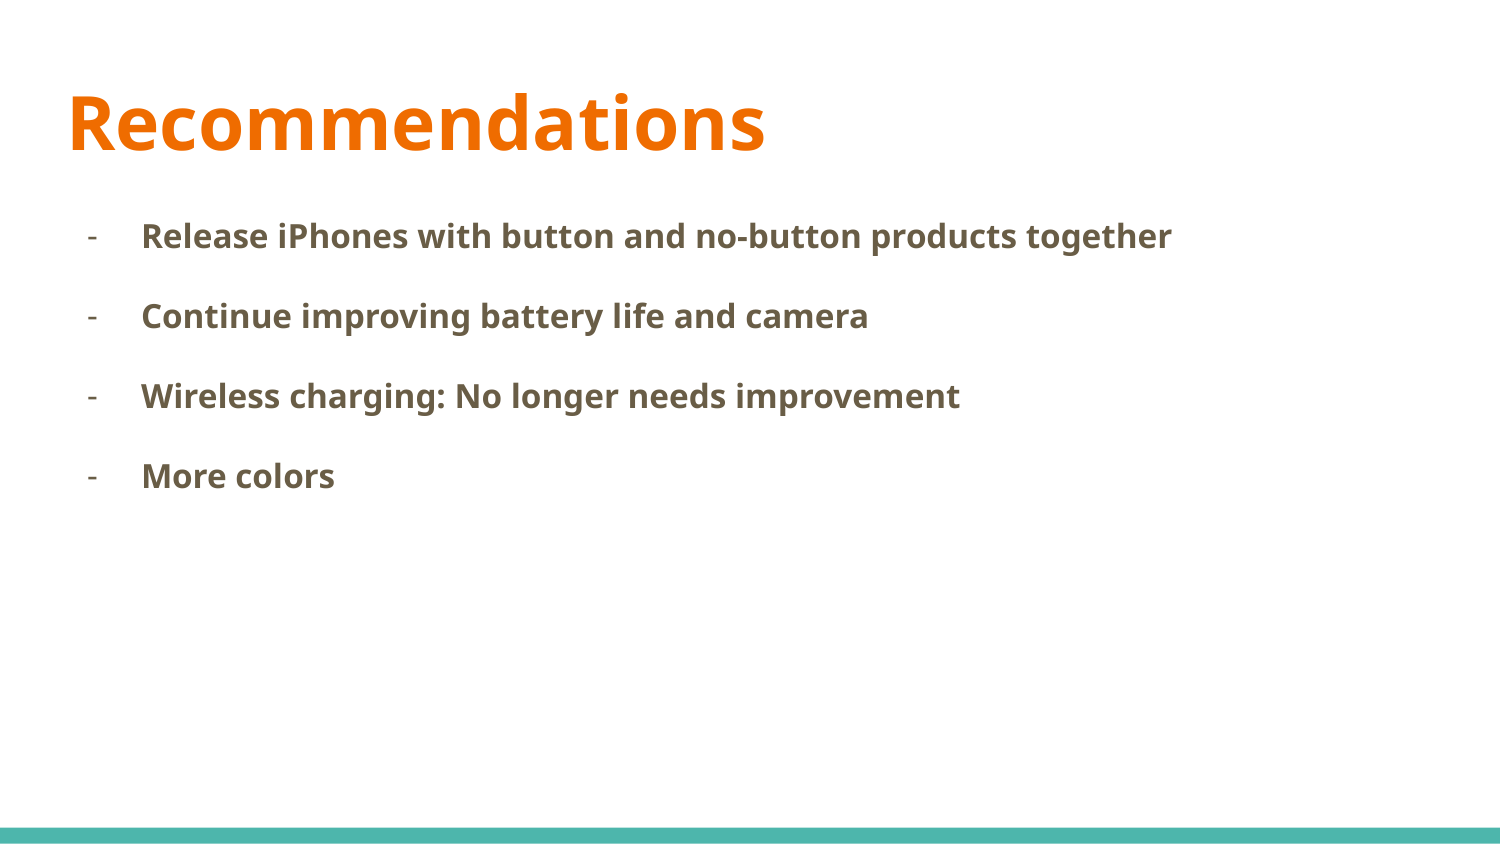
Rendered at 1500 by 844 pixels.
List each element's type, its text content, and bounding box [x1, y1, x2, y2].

list Release iPhones with button and no-button products together Continue improving battery life and camera Wireless charging: No longer needs improvement More colors [51, 200, 1449, 742]
title Recommendations [51, 60, 1449, 176]
